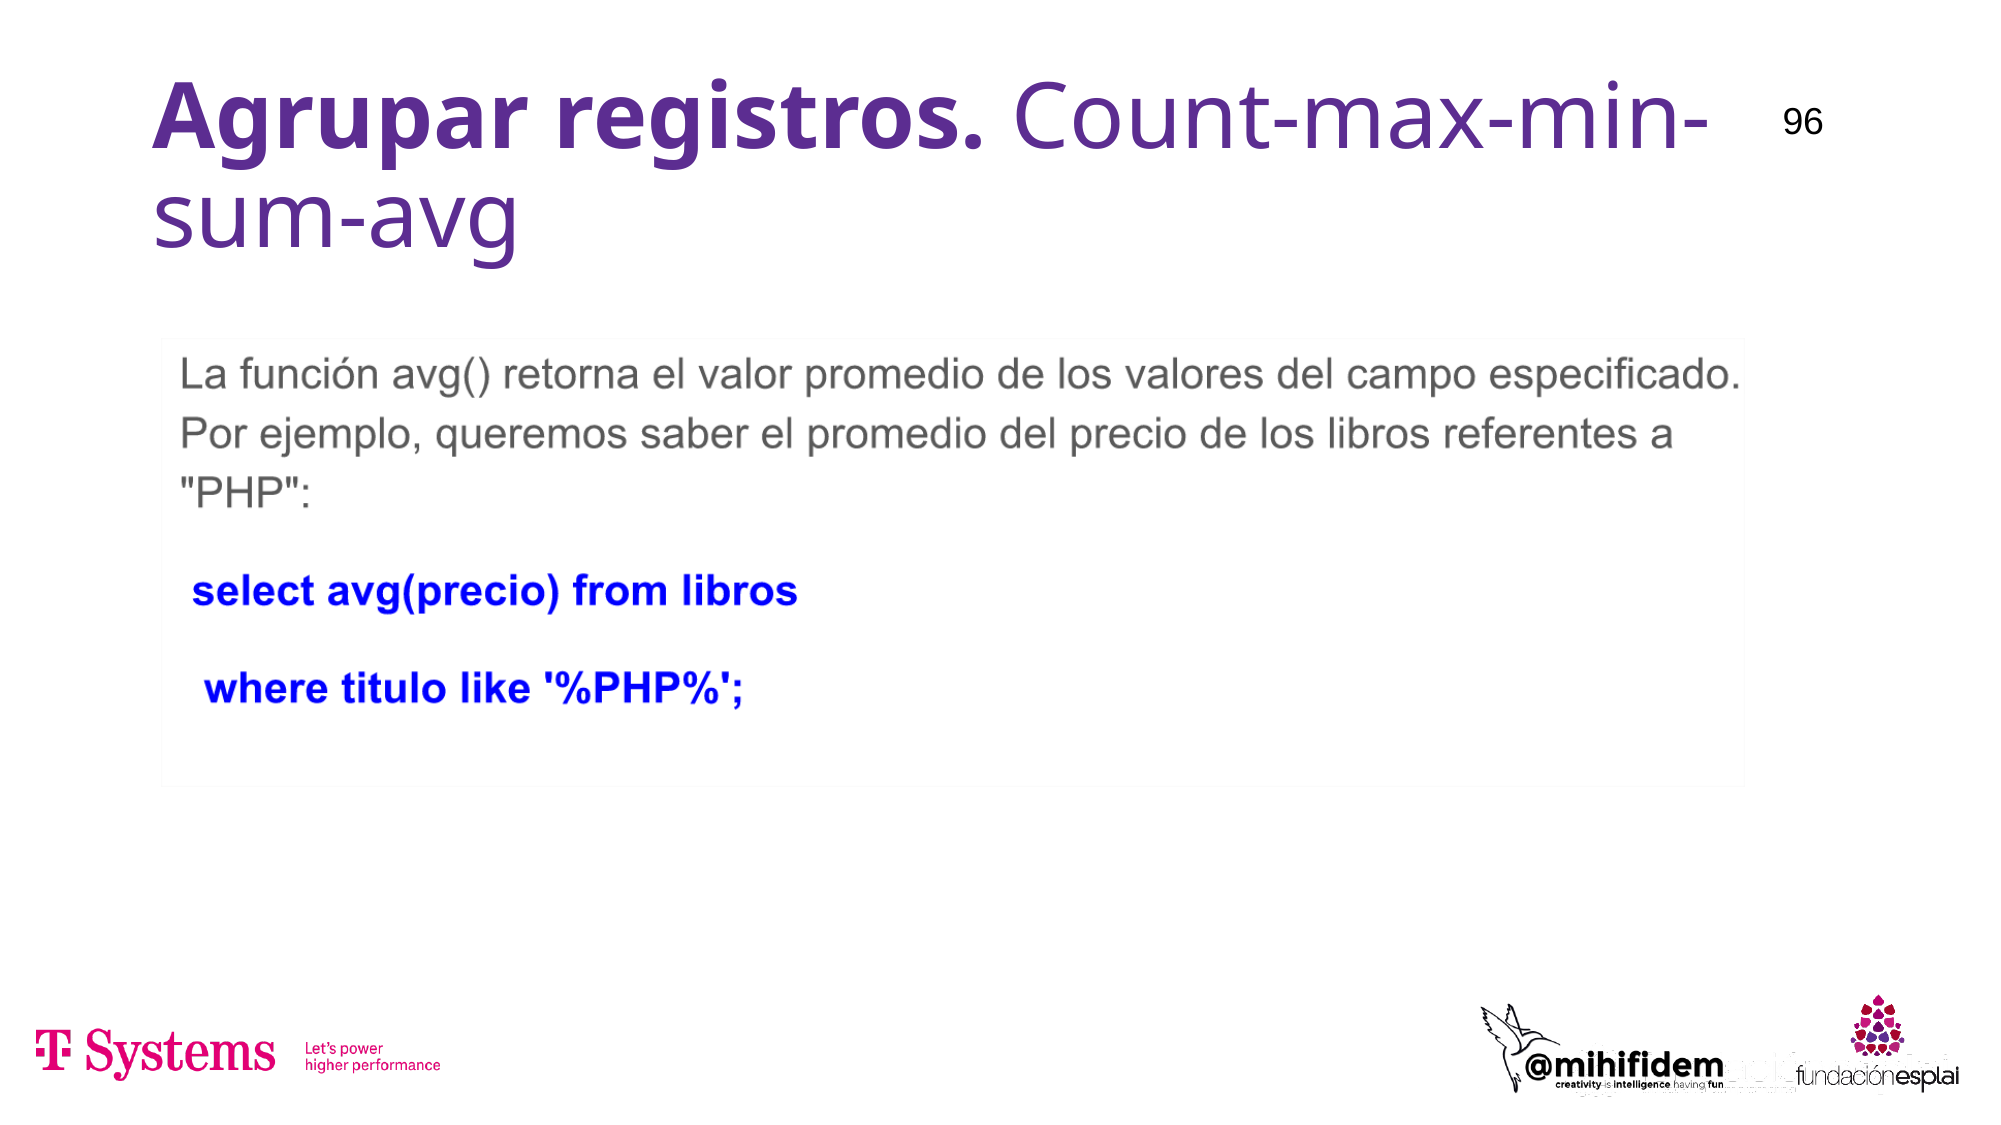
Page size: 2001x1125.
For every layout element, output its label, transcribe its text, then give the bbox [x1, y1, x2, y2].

picture [36, 1027, 440, 1081]
text_box 96 [1767, 89, 1863, 150]
picture [1472, 986, 1965, 1103]
text_box Agrupar registros. Count-max-min-sum-avg [137, 59, 1863, 278]
picture [161, 337, 1745, 788]
